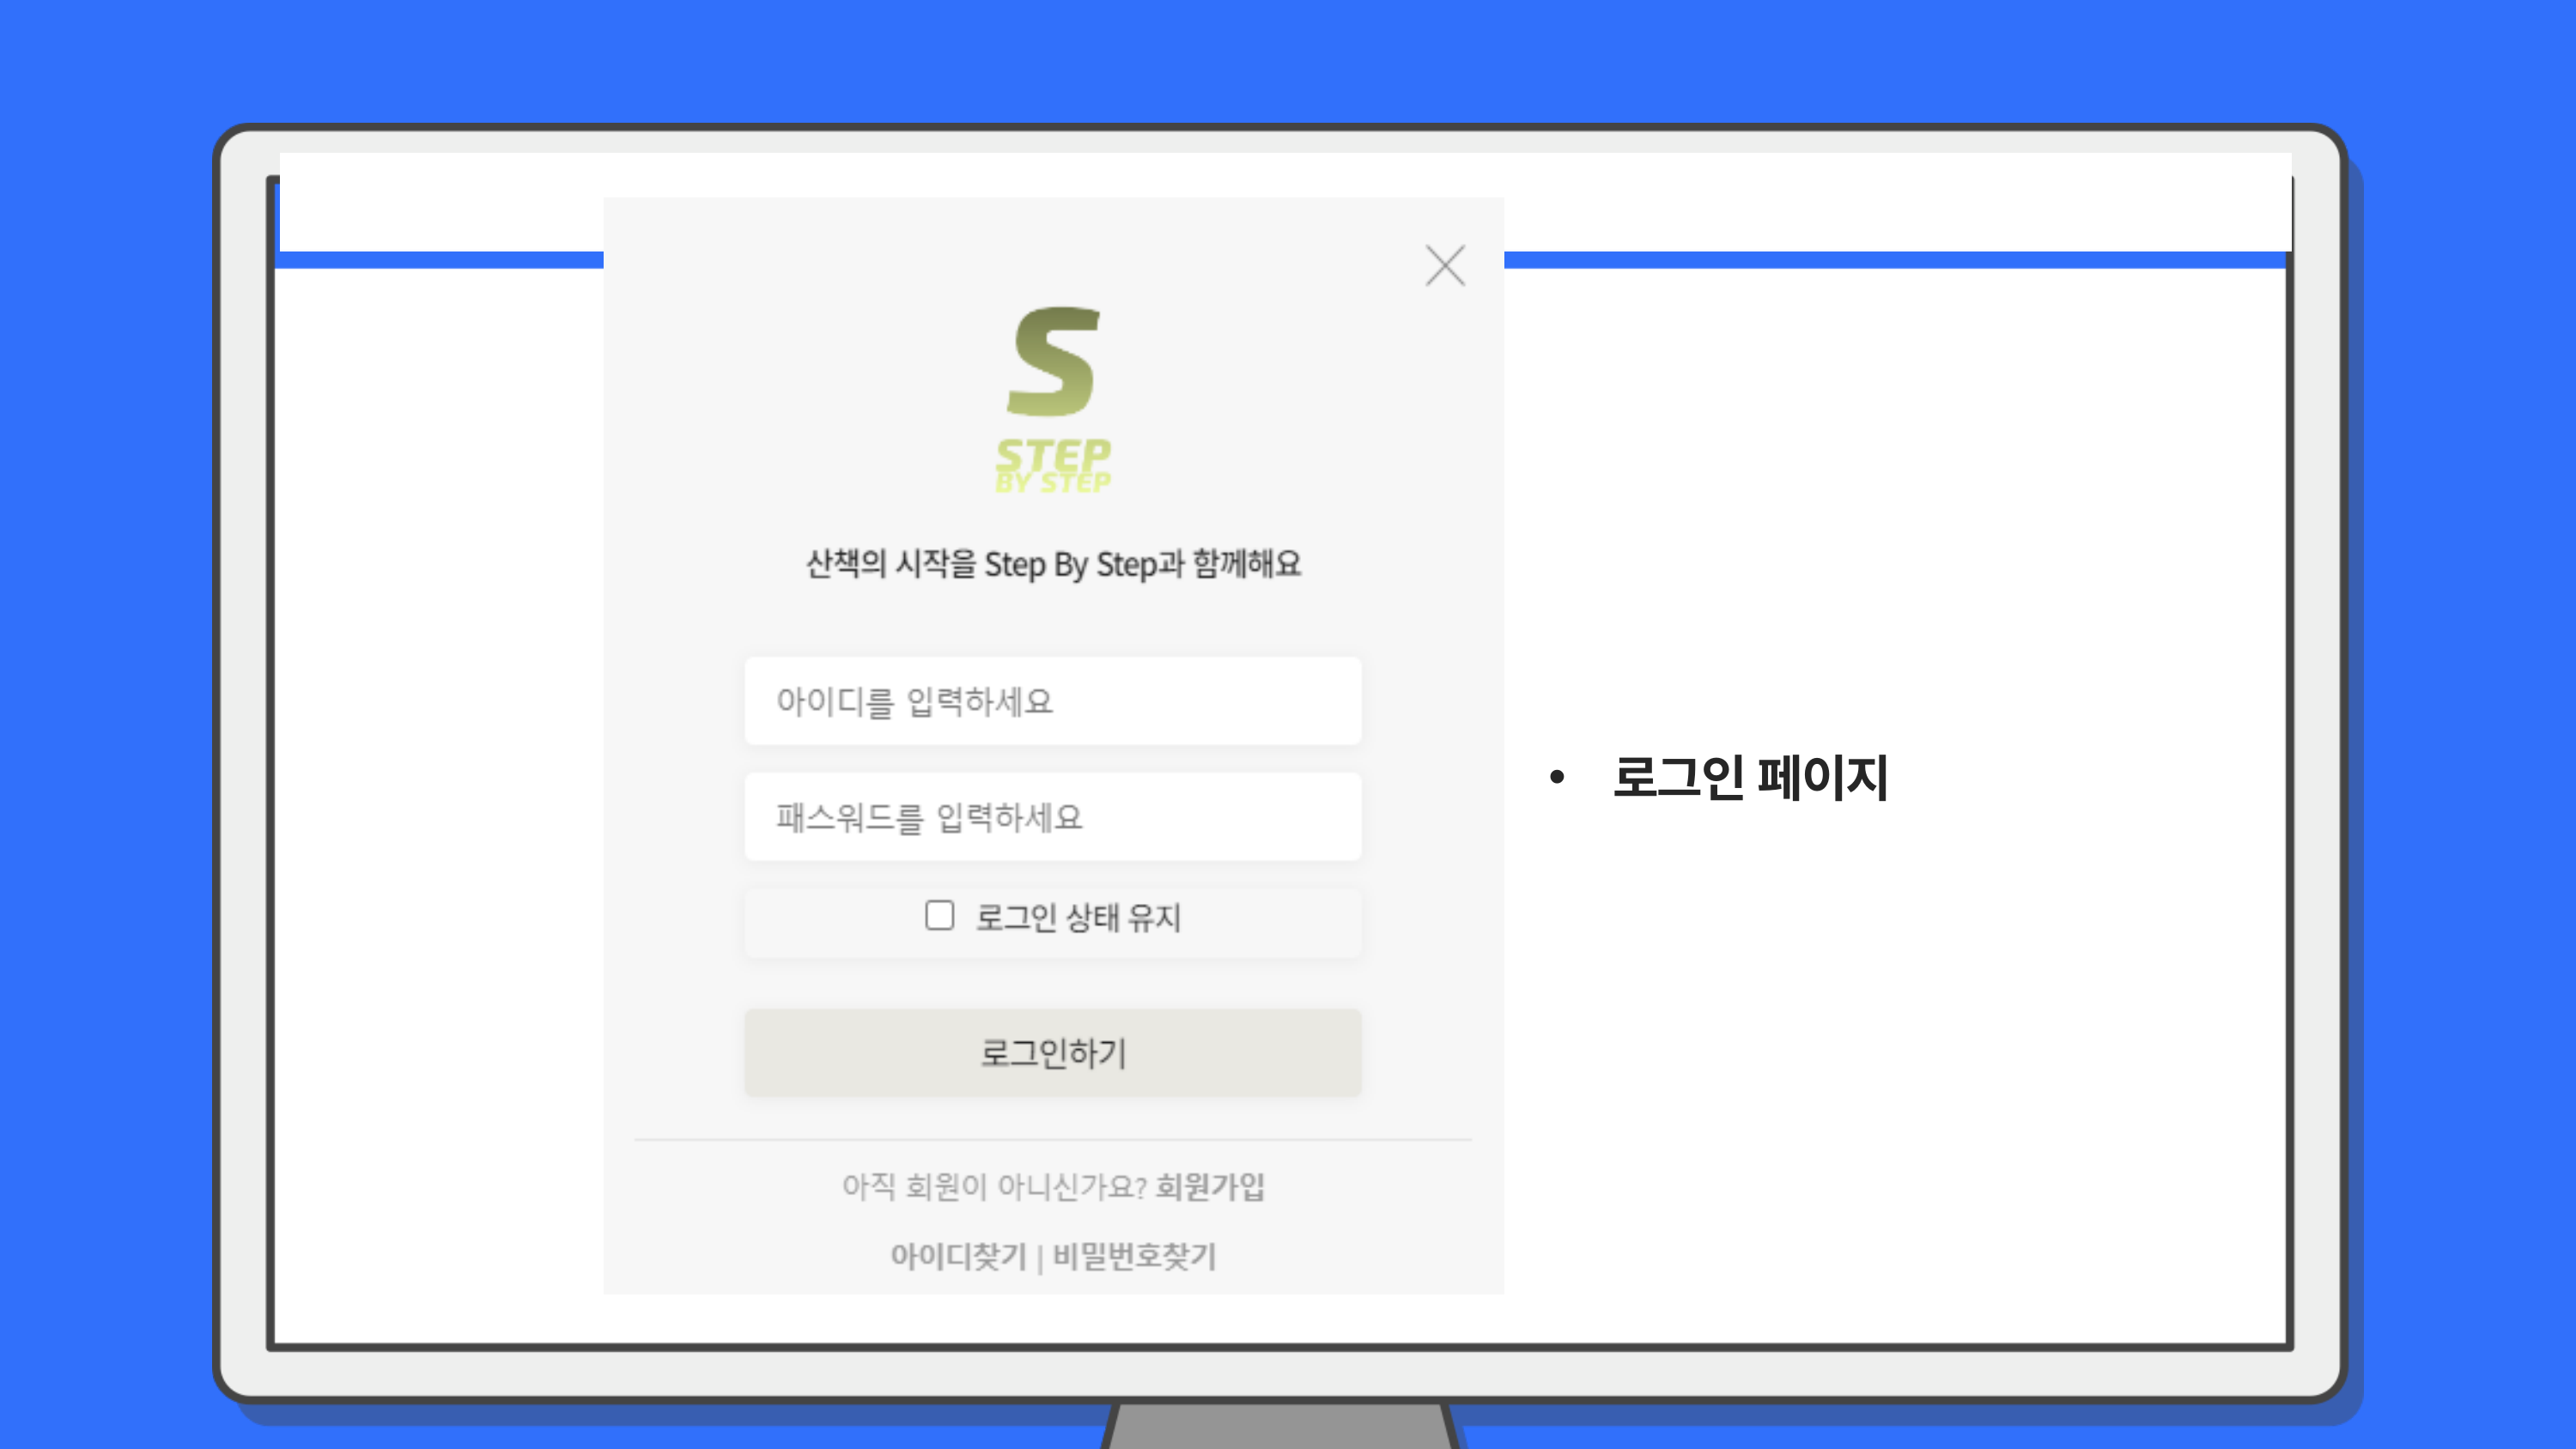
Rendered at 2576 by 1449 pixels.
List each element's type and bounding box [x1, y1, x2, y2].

text_box [280, 153, 2292, 252]
text_box [212, 123, 2364, 1449]
picture [603, 197, 1505, 1295]
